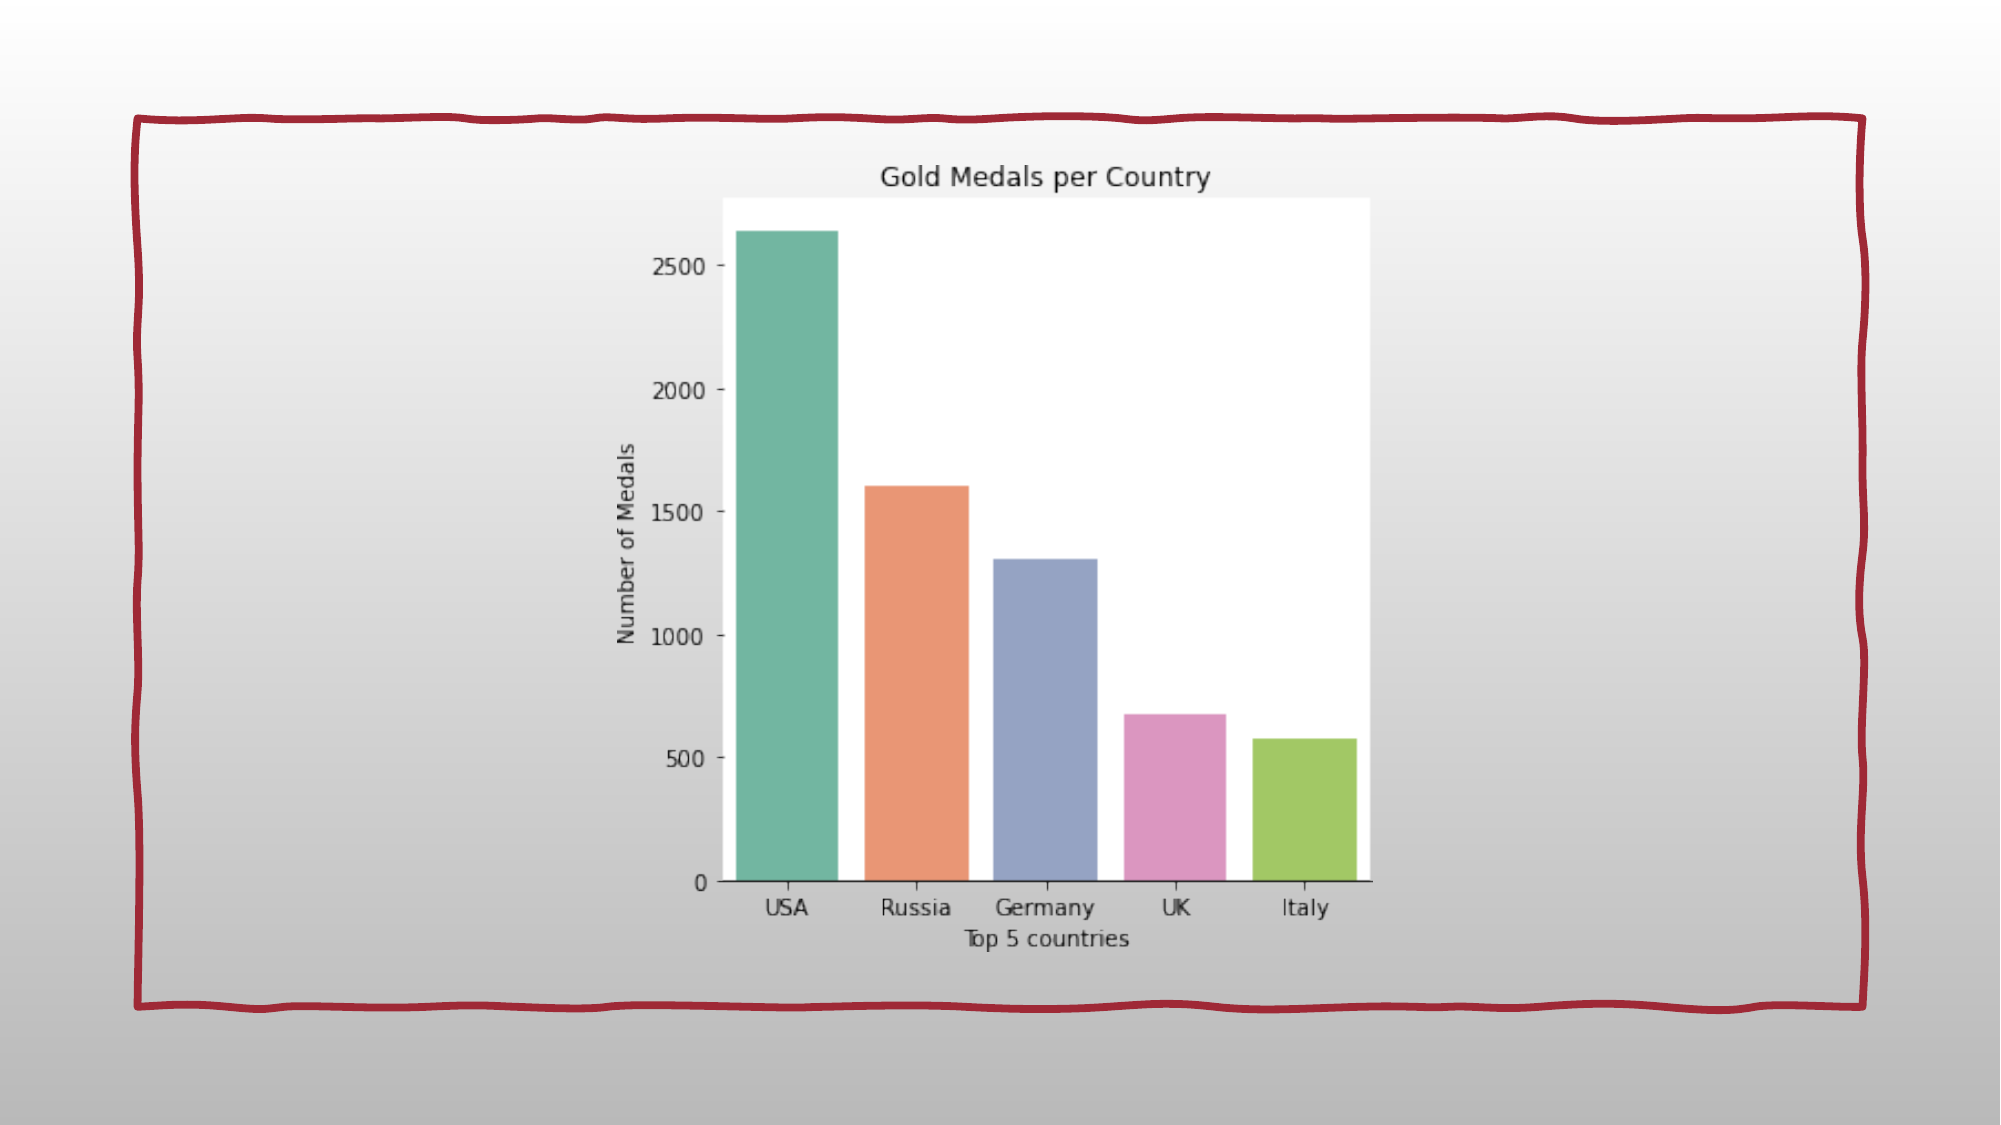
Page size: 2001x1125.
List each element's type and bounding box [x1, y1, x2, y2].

text_box [130, 111, 1870, 1015]
